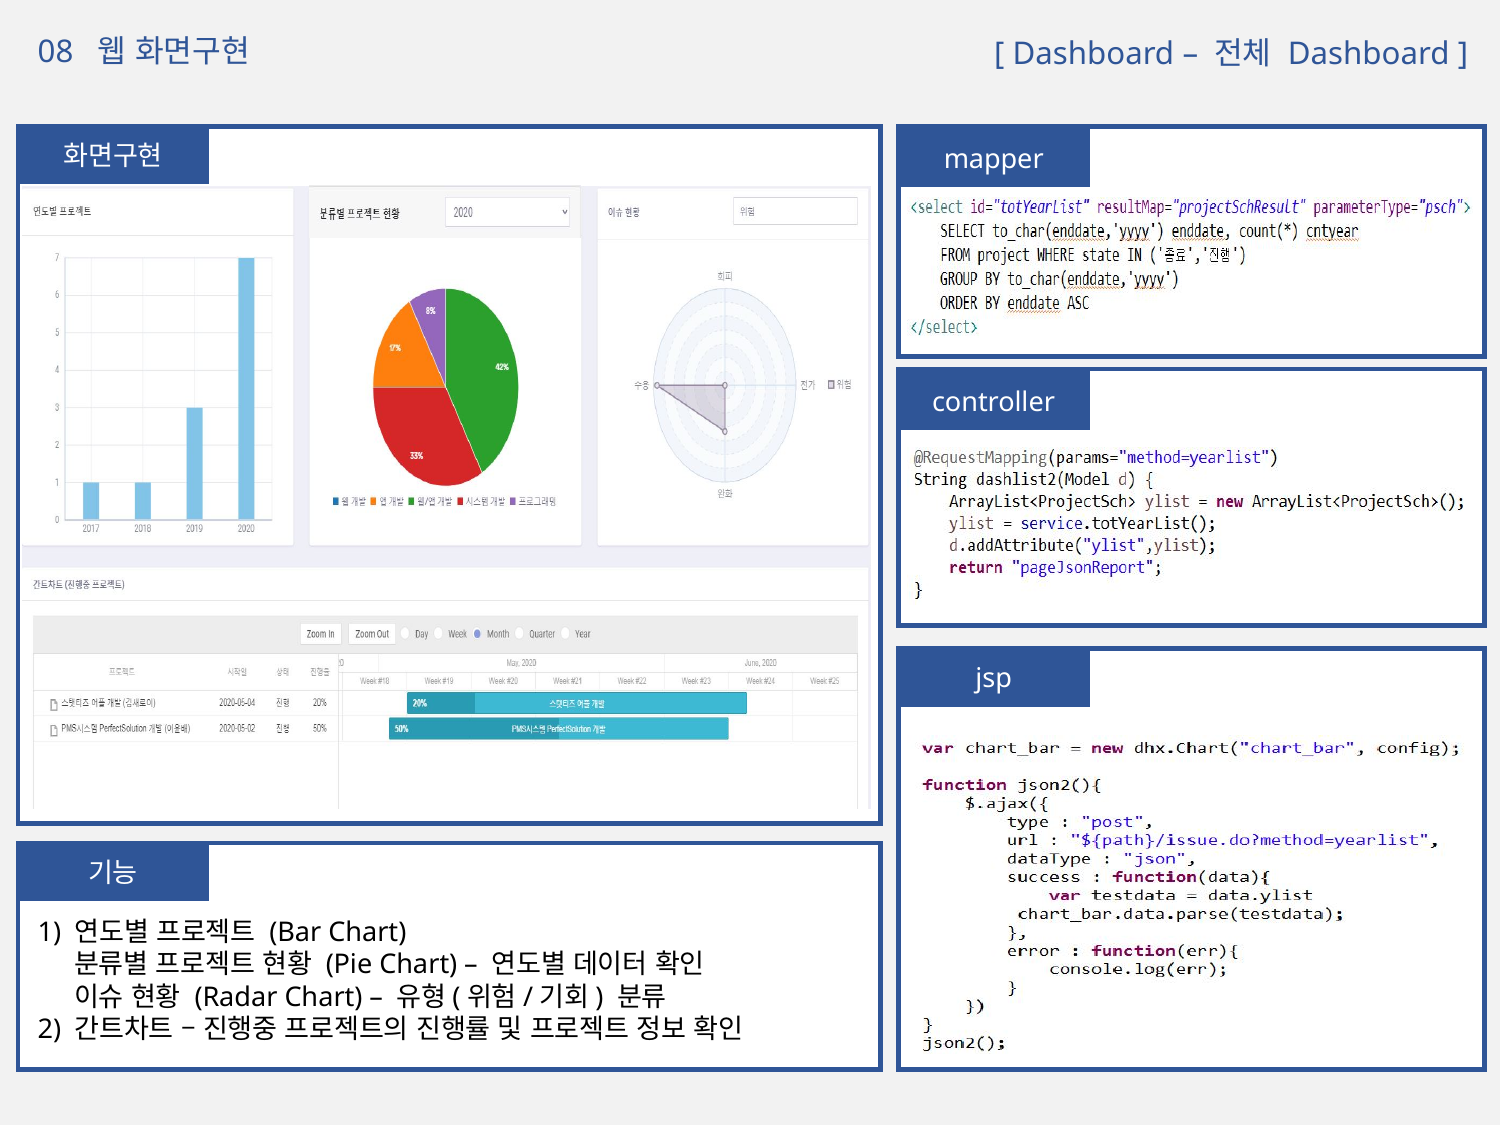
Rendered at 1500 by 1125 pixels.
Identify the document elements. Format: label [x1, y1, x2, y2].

picture [907, 447, 1473, 605]
text_box [0, 0, 1500, 1125]
picture [907, 197, 1473, 338]
picture [309, 185, 582, 238]
picture [907, 735, 1473, 1054]
